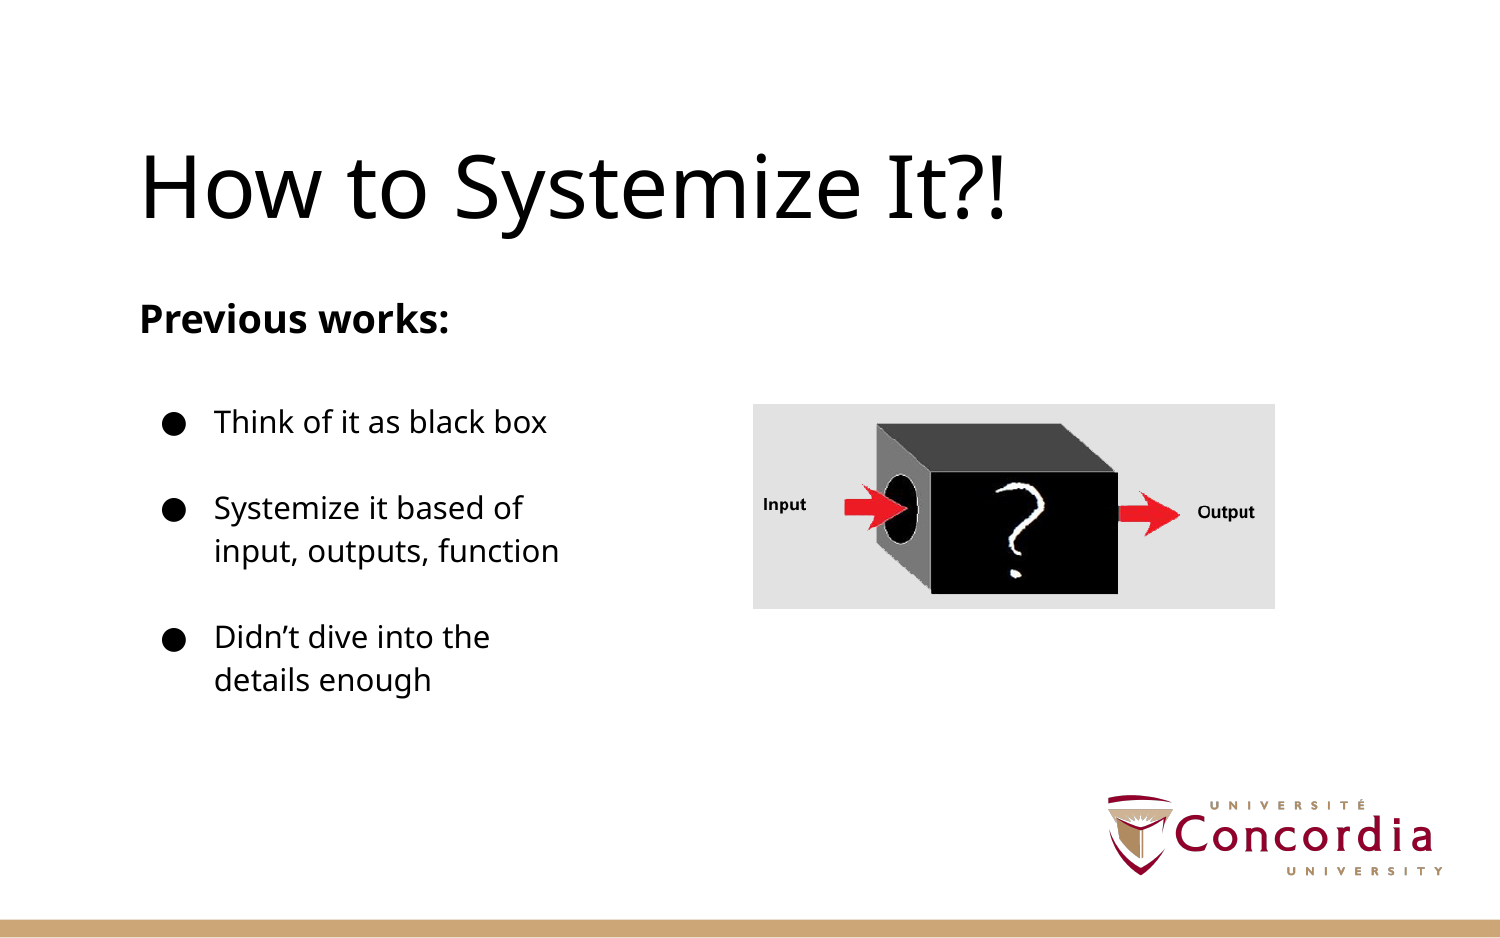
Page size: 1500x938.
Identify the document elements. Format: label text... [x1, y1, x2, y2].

picture [753, 404, 1275, 609]
title How to Systemize It?! [123, 115, 1345, 222]
picture [1108, 795, 1464, 878]
list Previous works: Think of it as black box Systemize it based of input, outputs, function Didn’t dive into the details enough [123, 224, 1369, 797]
